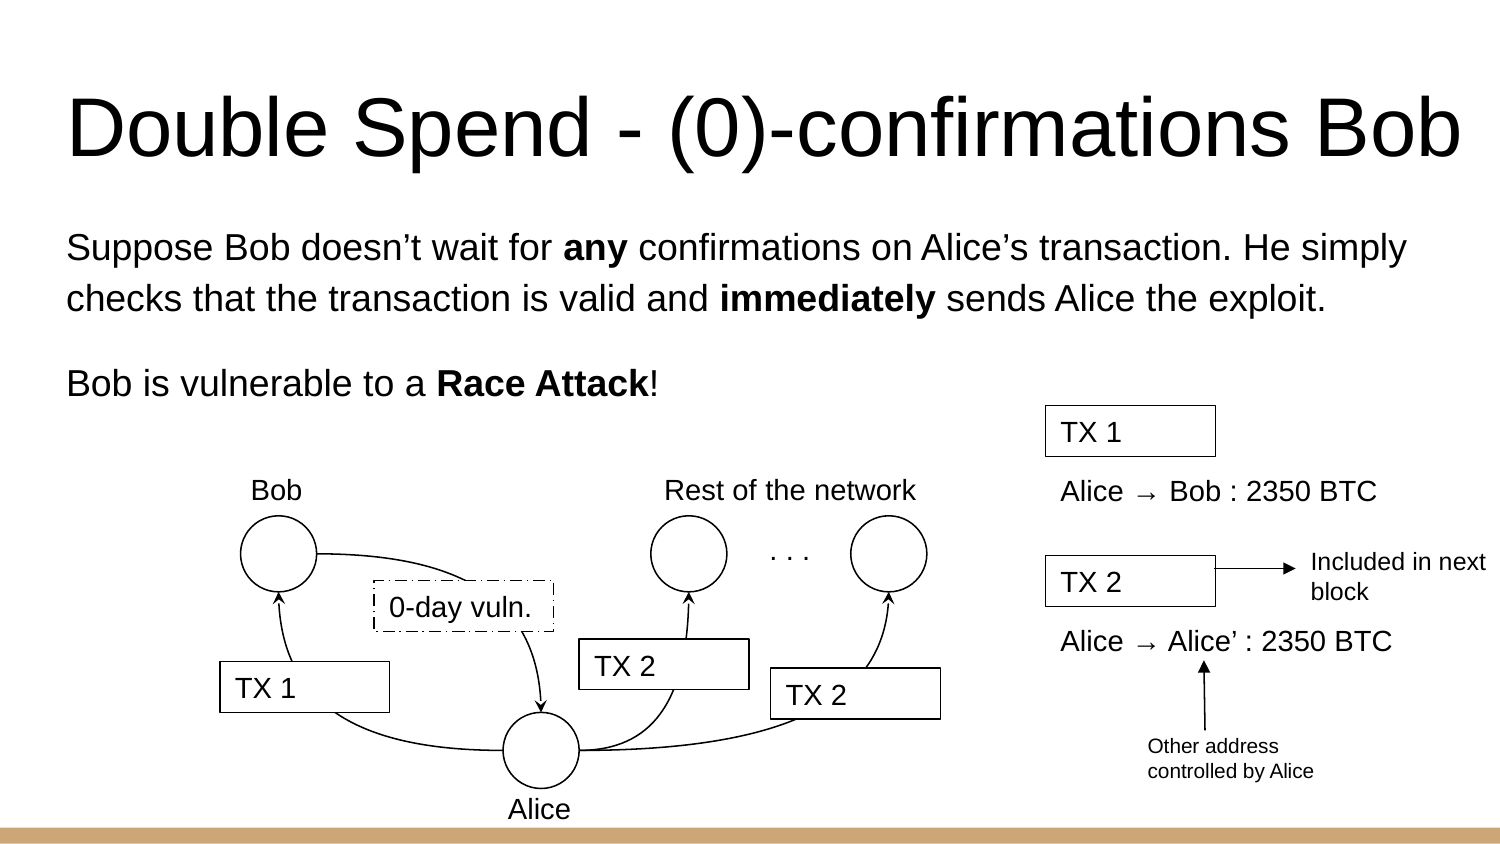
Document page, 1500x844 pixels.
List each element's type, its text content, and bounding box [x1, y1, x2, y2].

text_box TX 2 [1045, 555, 1216, 607]
text_box Other address controlled by Alice [1132, 717, 1357, 795]
text_box [240, 533, 317, 592]
text_box [850, 533, 927, 592]
text_box [650, 533, 727, 590]
text_box [504, 712, 578, 775]
text_box TX 1 [219, 661, 273, 713]
text_box Bob [235, 456, 322, 533]
text_box 0-day vuln. [546, 580, 554, 632]
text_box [316, 553, 542, 713]
list Suppose Bob doesn’t wait for any confirmations on Alice’s transaction. He simply checks that the transaction is valid and immediately sends Alice the exploit. Bob is vulnerable to a Race Attack! [51, 200, 1449, 419]
title Double Spend - (0)-confirmations Bob [51, 51, 1500, 189]
text_box Alice → Bob : 2350 BTC [1045, 457, 1413, 534]
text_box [578, 591, 889, 751]
text_box TX 1 [1045, 405, 1216, 457]
text_box Rest of the network [649, 456, 952, 533]
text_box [278, 591, 504, 751]
text_box Alice [492, 775, 594, 844]
text_box TX 2 [895, 668, 941, 720]
text_box Alice → Alice’ : 2350 BTC [1045, 607, 1413, 684]
text_box Included in next block [1295, 530, 1500, 607]
text_box . . . [754, 533, 841, 590]
